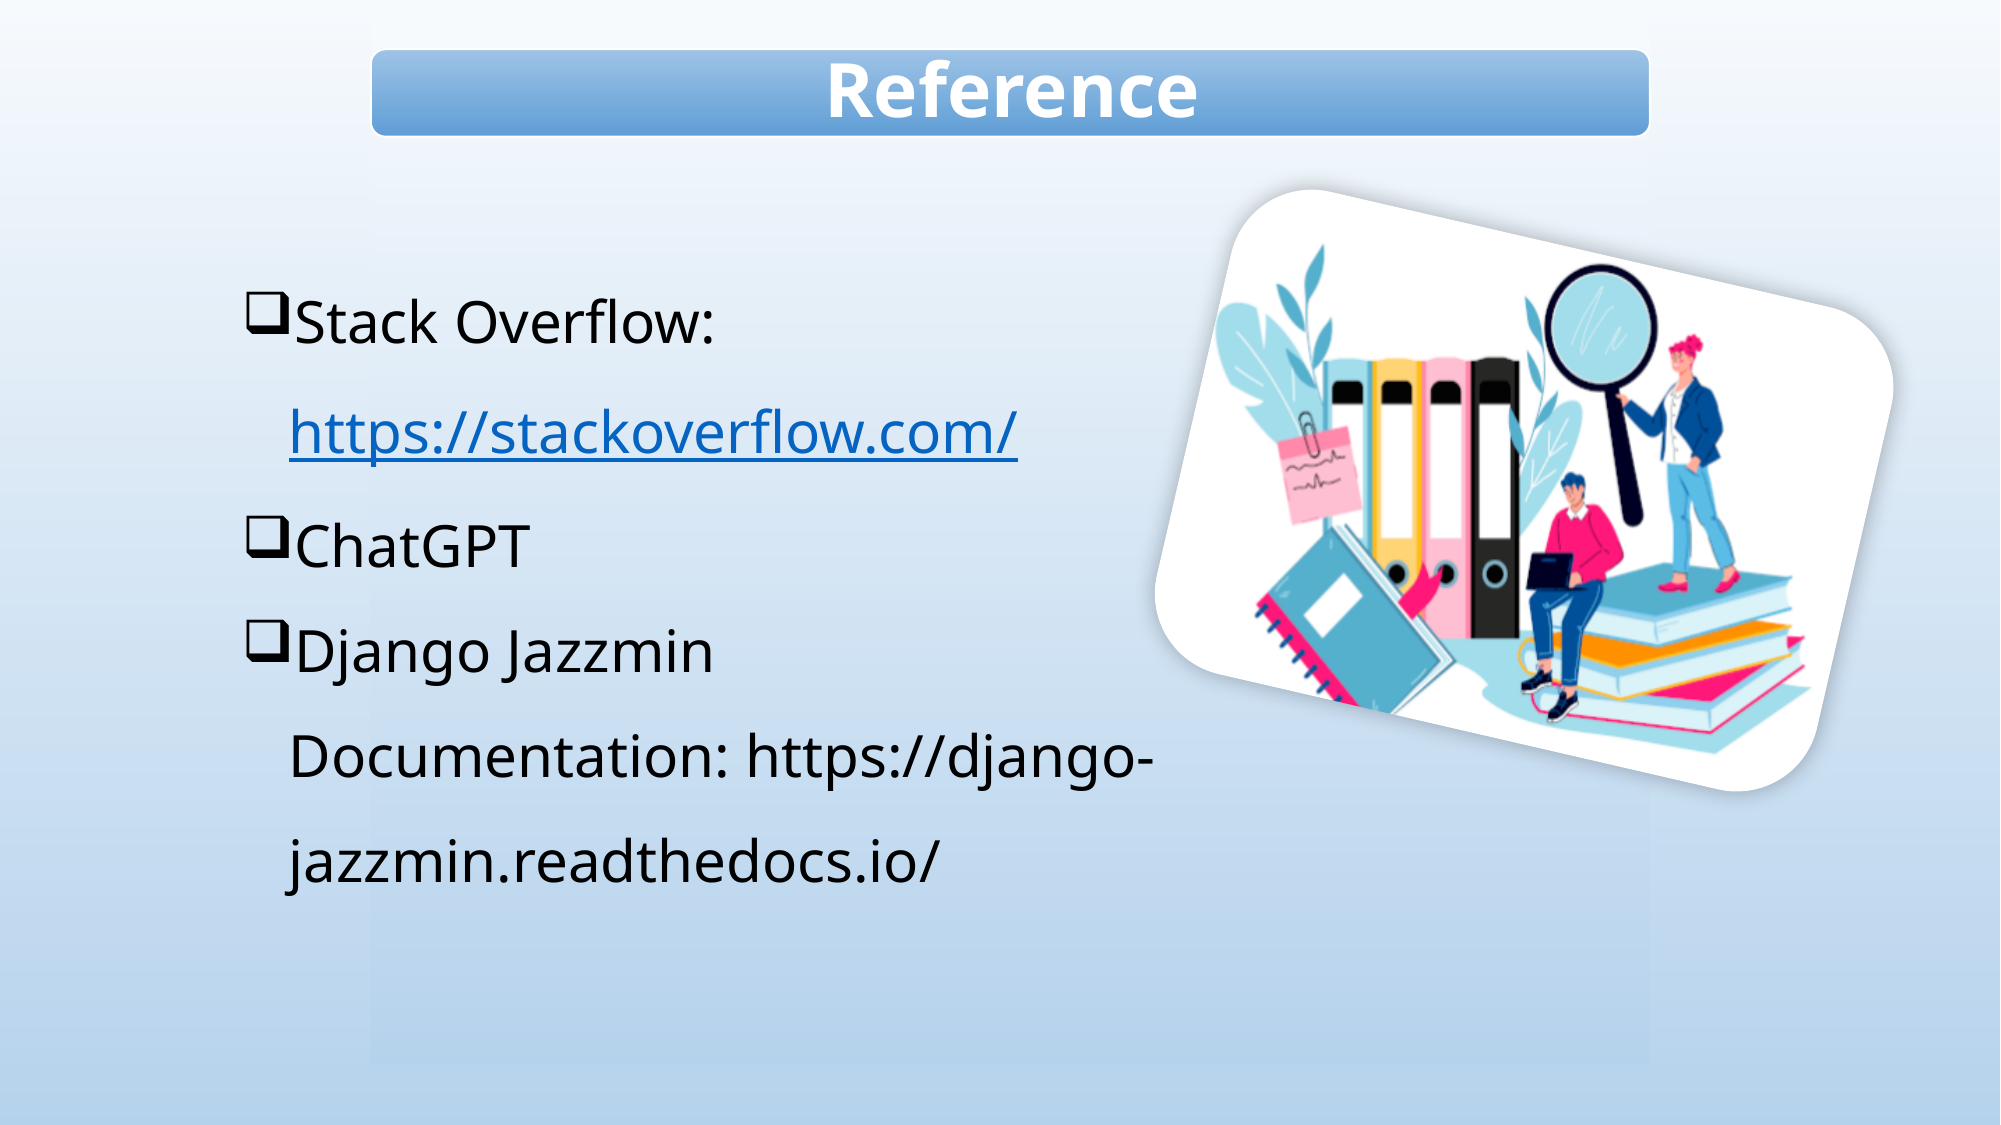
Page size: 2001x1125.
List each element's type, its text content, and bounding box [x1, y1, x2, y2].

picture [1185, 243, 1894, 792]
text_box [370, 24, 1650, 1065]
text_box Stack Overflow: https://stackoverflow.com/ ChatGPT Django Jazzmin Documentation: https://django-jazzmin.readthedocs.io/ [227, 243, 370, 902]
